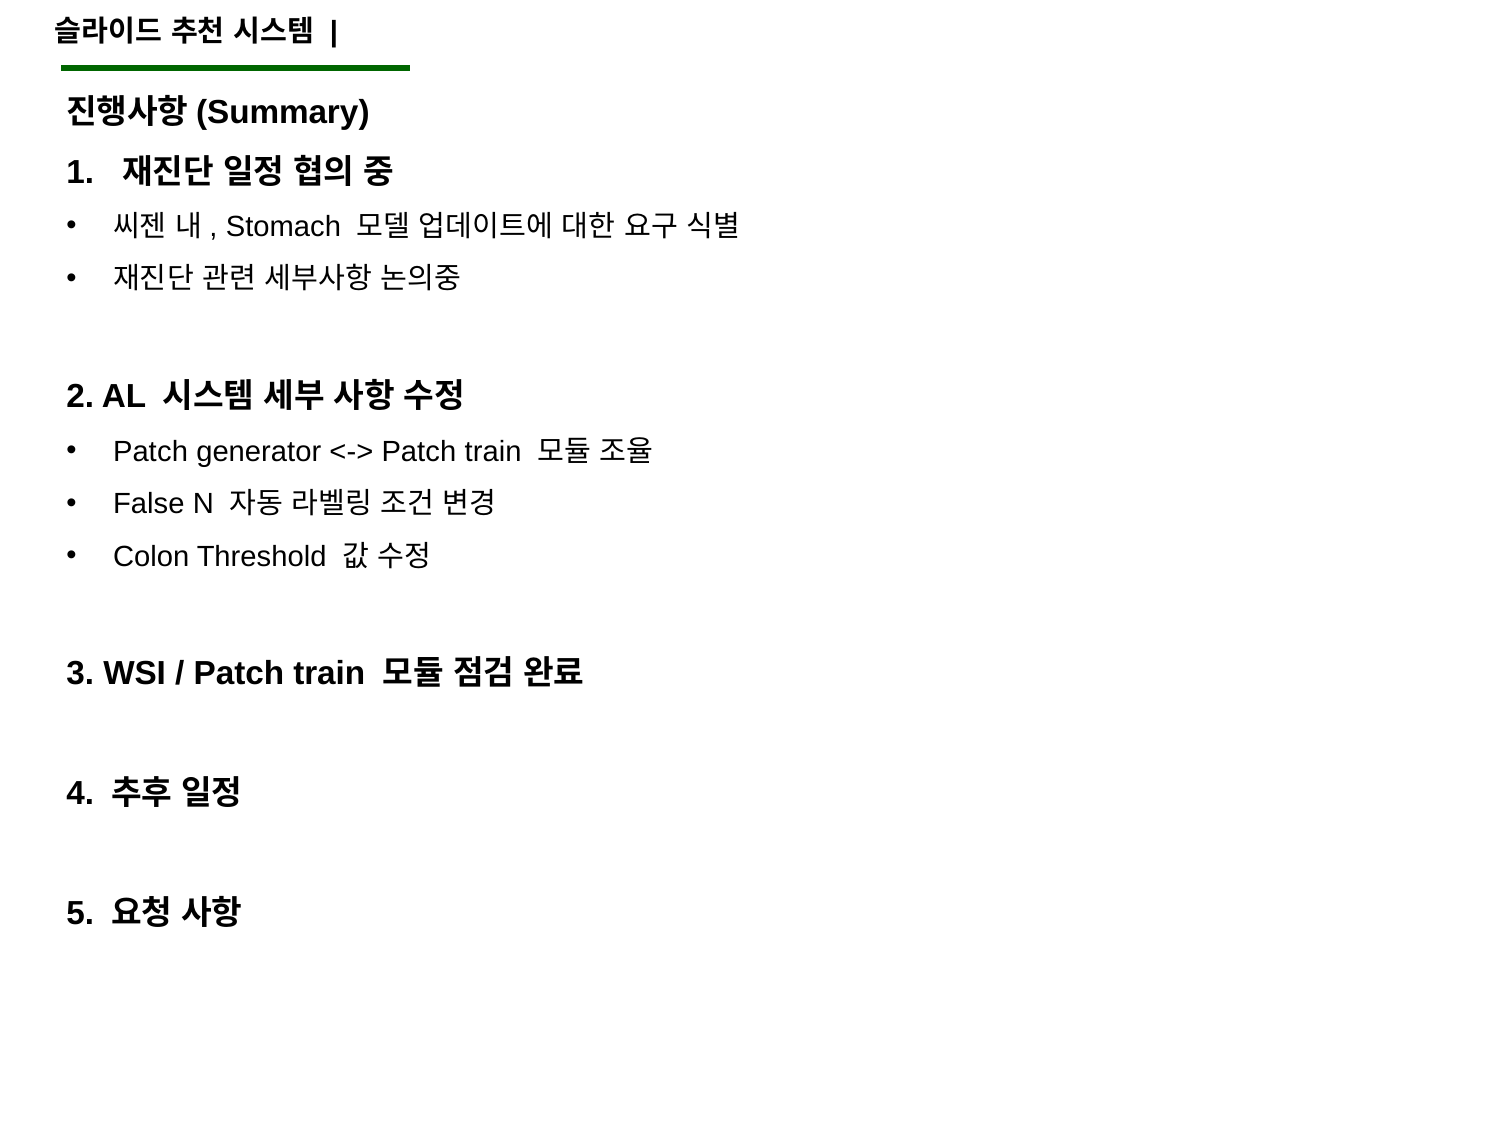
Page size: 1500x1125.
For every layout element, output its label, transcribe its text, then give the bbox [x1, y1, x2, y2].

text_box 슬라이드 추천 시스템 | [40, 4, 1085, 55]
text_box 진행사항(Summary) 재진단 일정 협의 중 씨젠 내, Stomach 모델 업데이트에 대한 요구 식별 재진단 관련 세부사항 논의중 2. AL 시스템 세부 사항 수정 Patch generator <-> Patch train 모듈 조율 False N 자동 라벨링 조건 변경 Colon Threshold 값 수정 3. WSI / Patch train 모듈 점검 완료 4. 추후 일정 5. 요청 사항 [51, 62, 1367, 1044]
